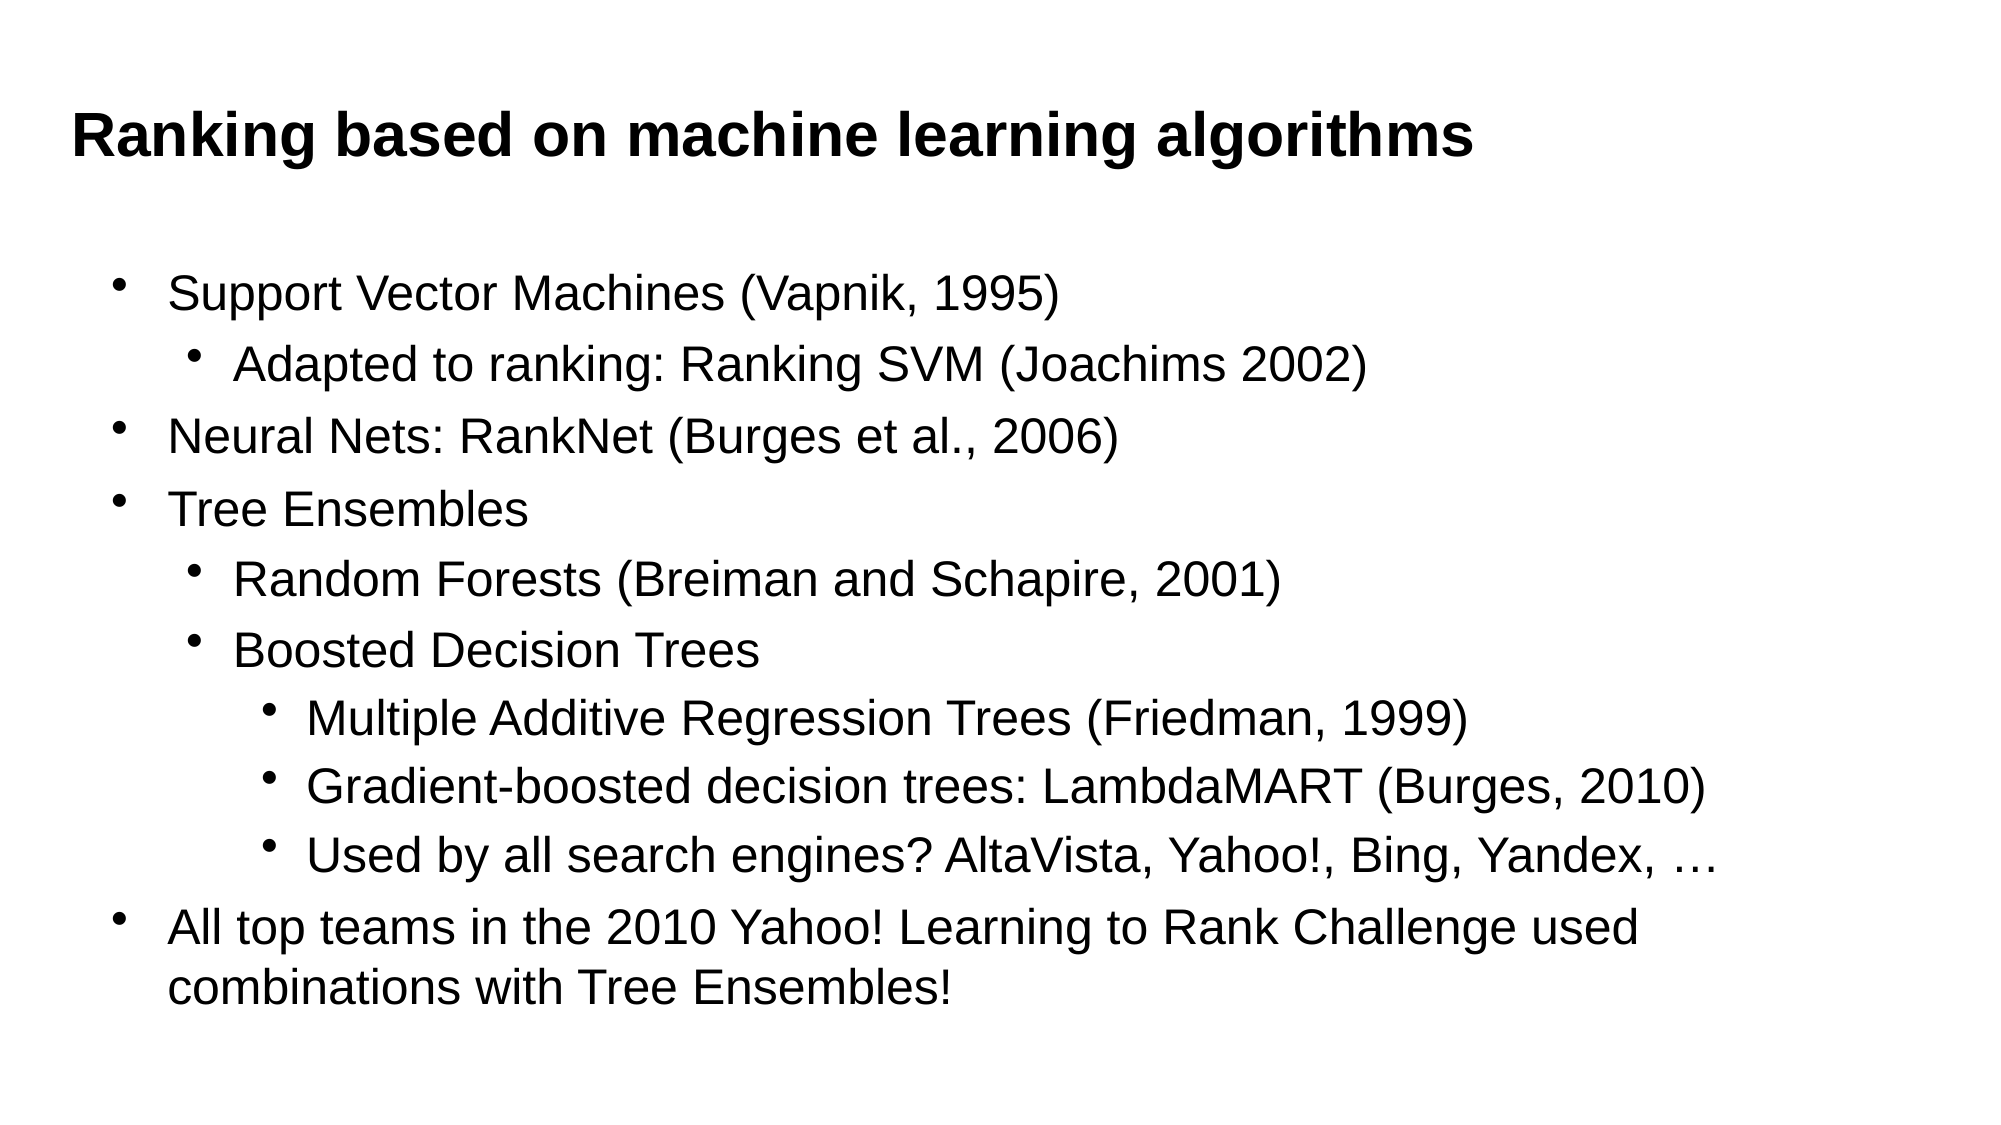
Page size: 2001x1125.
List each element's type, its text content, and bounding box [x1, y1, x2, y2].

list Support Vector Machines (Vapnik, 1995) Adapted to ranking: Ranking SVM (Joachims 2002) Neural Nets: RankNet (Burges et al., 2006) Tree Ensembles Random Forests (Breiman and Schapire, 2001) Boosted Decision Trees Multiple Additive Regression Trees (Friedman, 1999) Gradient-boosted decision trees: LambdaMART (Burges, 2010) Used by all search engines? AltaVista, Yahoo!, Bing, Yandex, … All top teams in the 2010 Yahoo! Learning to Rank Challenge used combinations with Tree Ensembles! [103, 252, 1916, 1074]
title Ranking based on machine learning algorithms [62, 86, 1795, 196]
